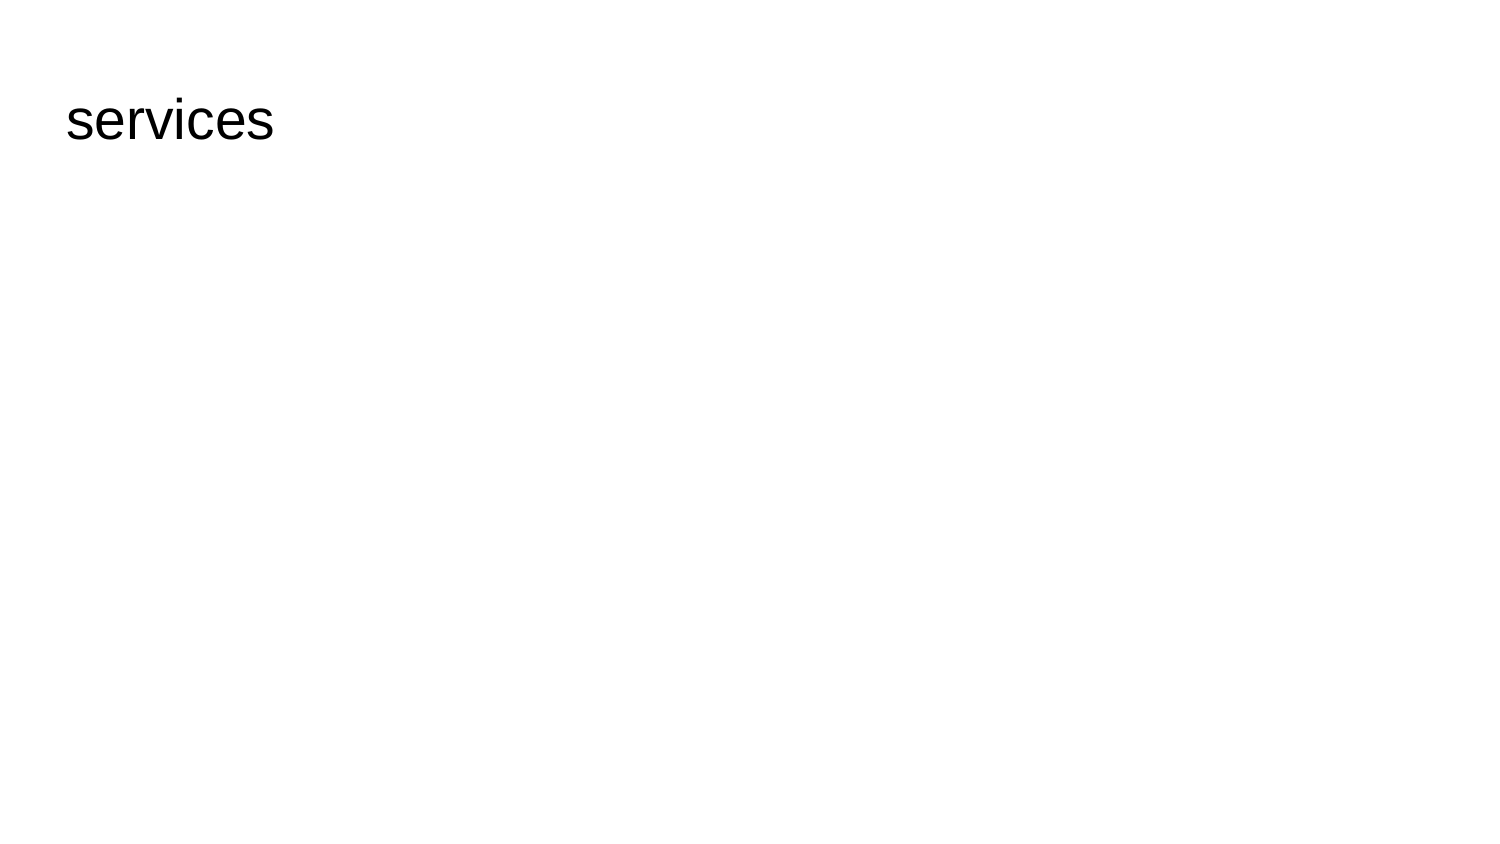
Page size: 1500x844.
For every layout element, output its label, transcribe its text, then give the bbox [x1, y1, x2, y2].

title services [51, 72, 1449, 167]
